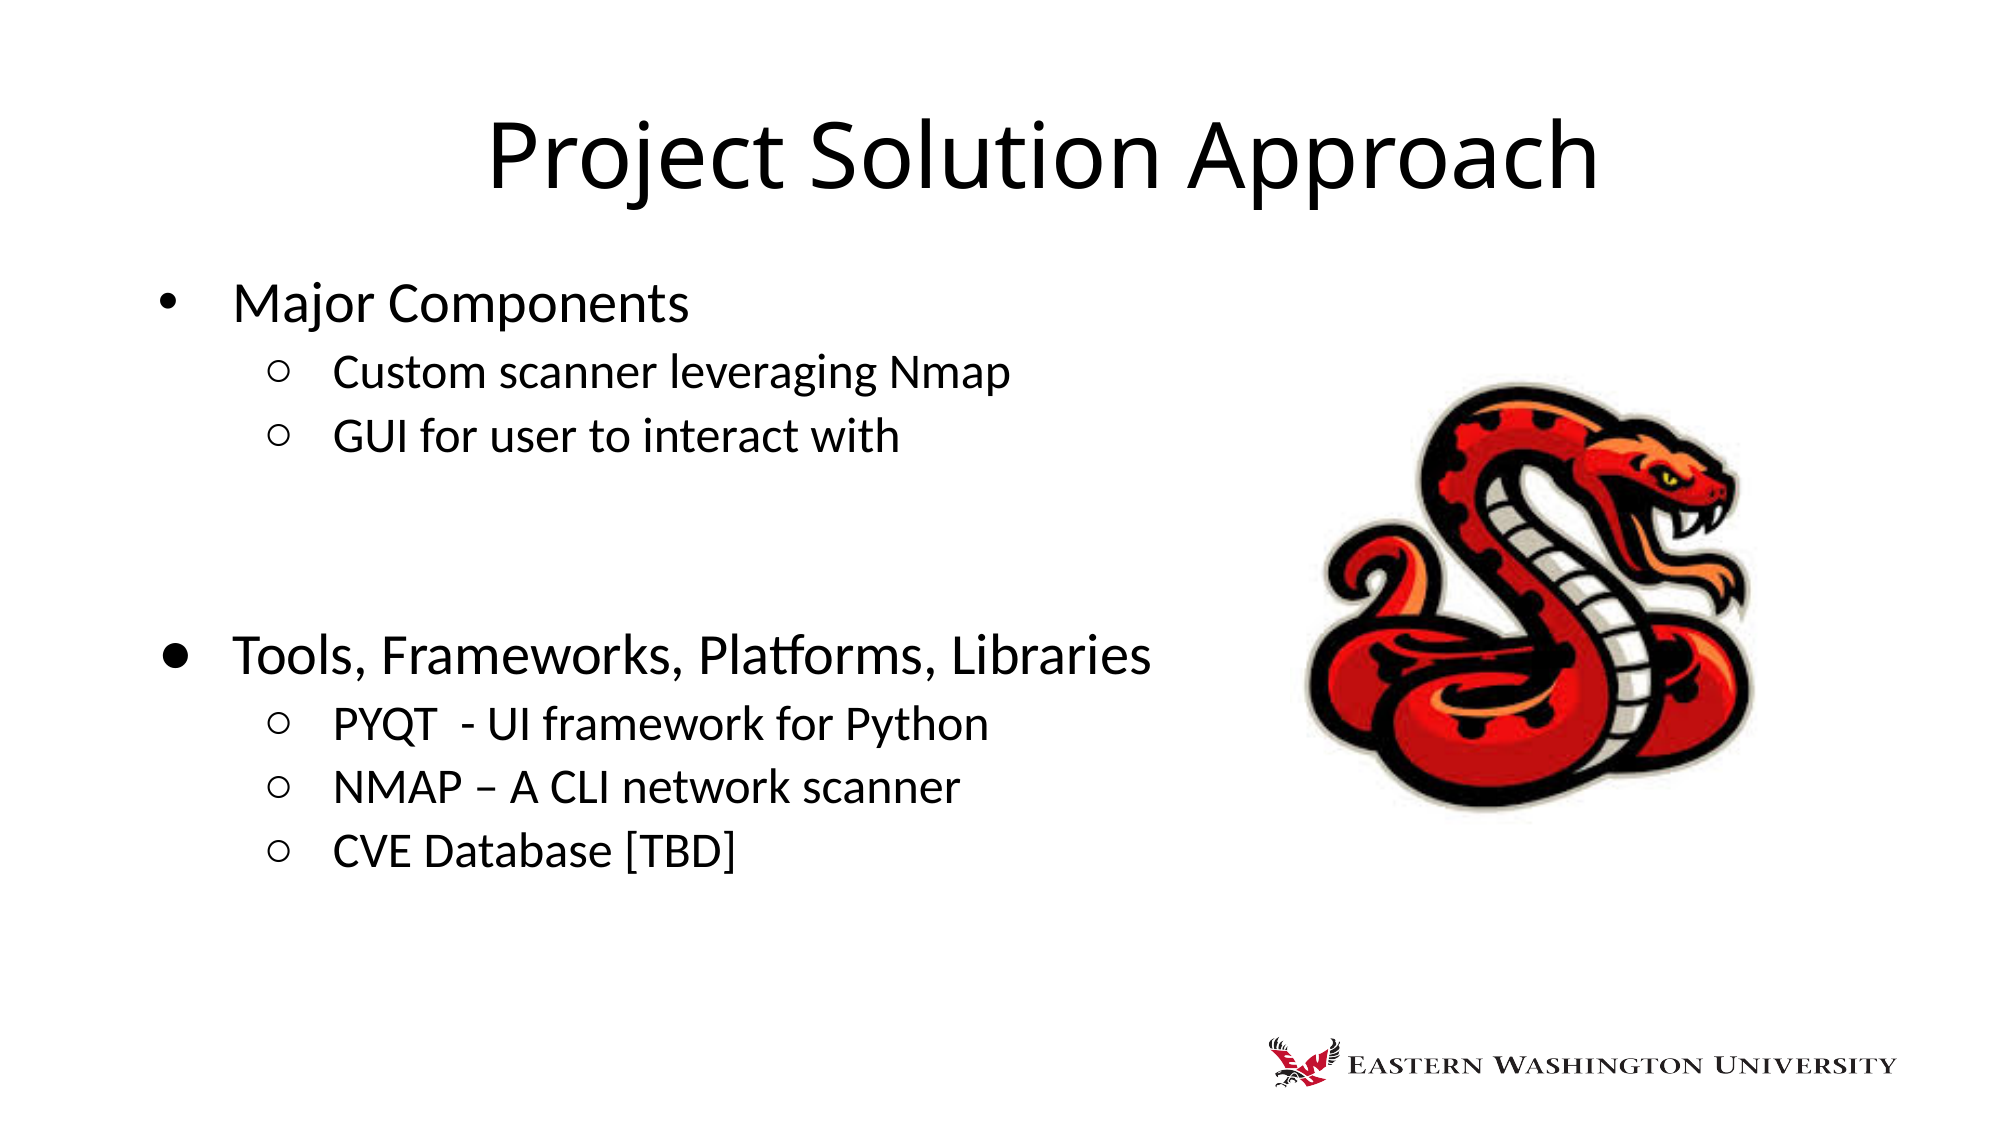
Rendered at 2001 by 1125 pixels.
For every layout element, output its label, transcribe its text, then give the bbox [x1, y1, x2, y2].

picture [1266, 1034, 1900, 1090]
title Project Solution Approach [112, 89, 1977, 215]
list Major Components Custom scanner leveraging Nmap GUI for user to interact with Tools, Frameworks, Platforms, Libraries PYQT - UI framework for Python NMAP – A CLI network scanner CVE Database [TBD] [112, 252, 1977, 1000]
picture [1290, 357, 1777, 844]
